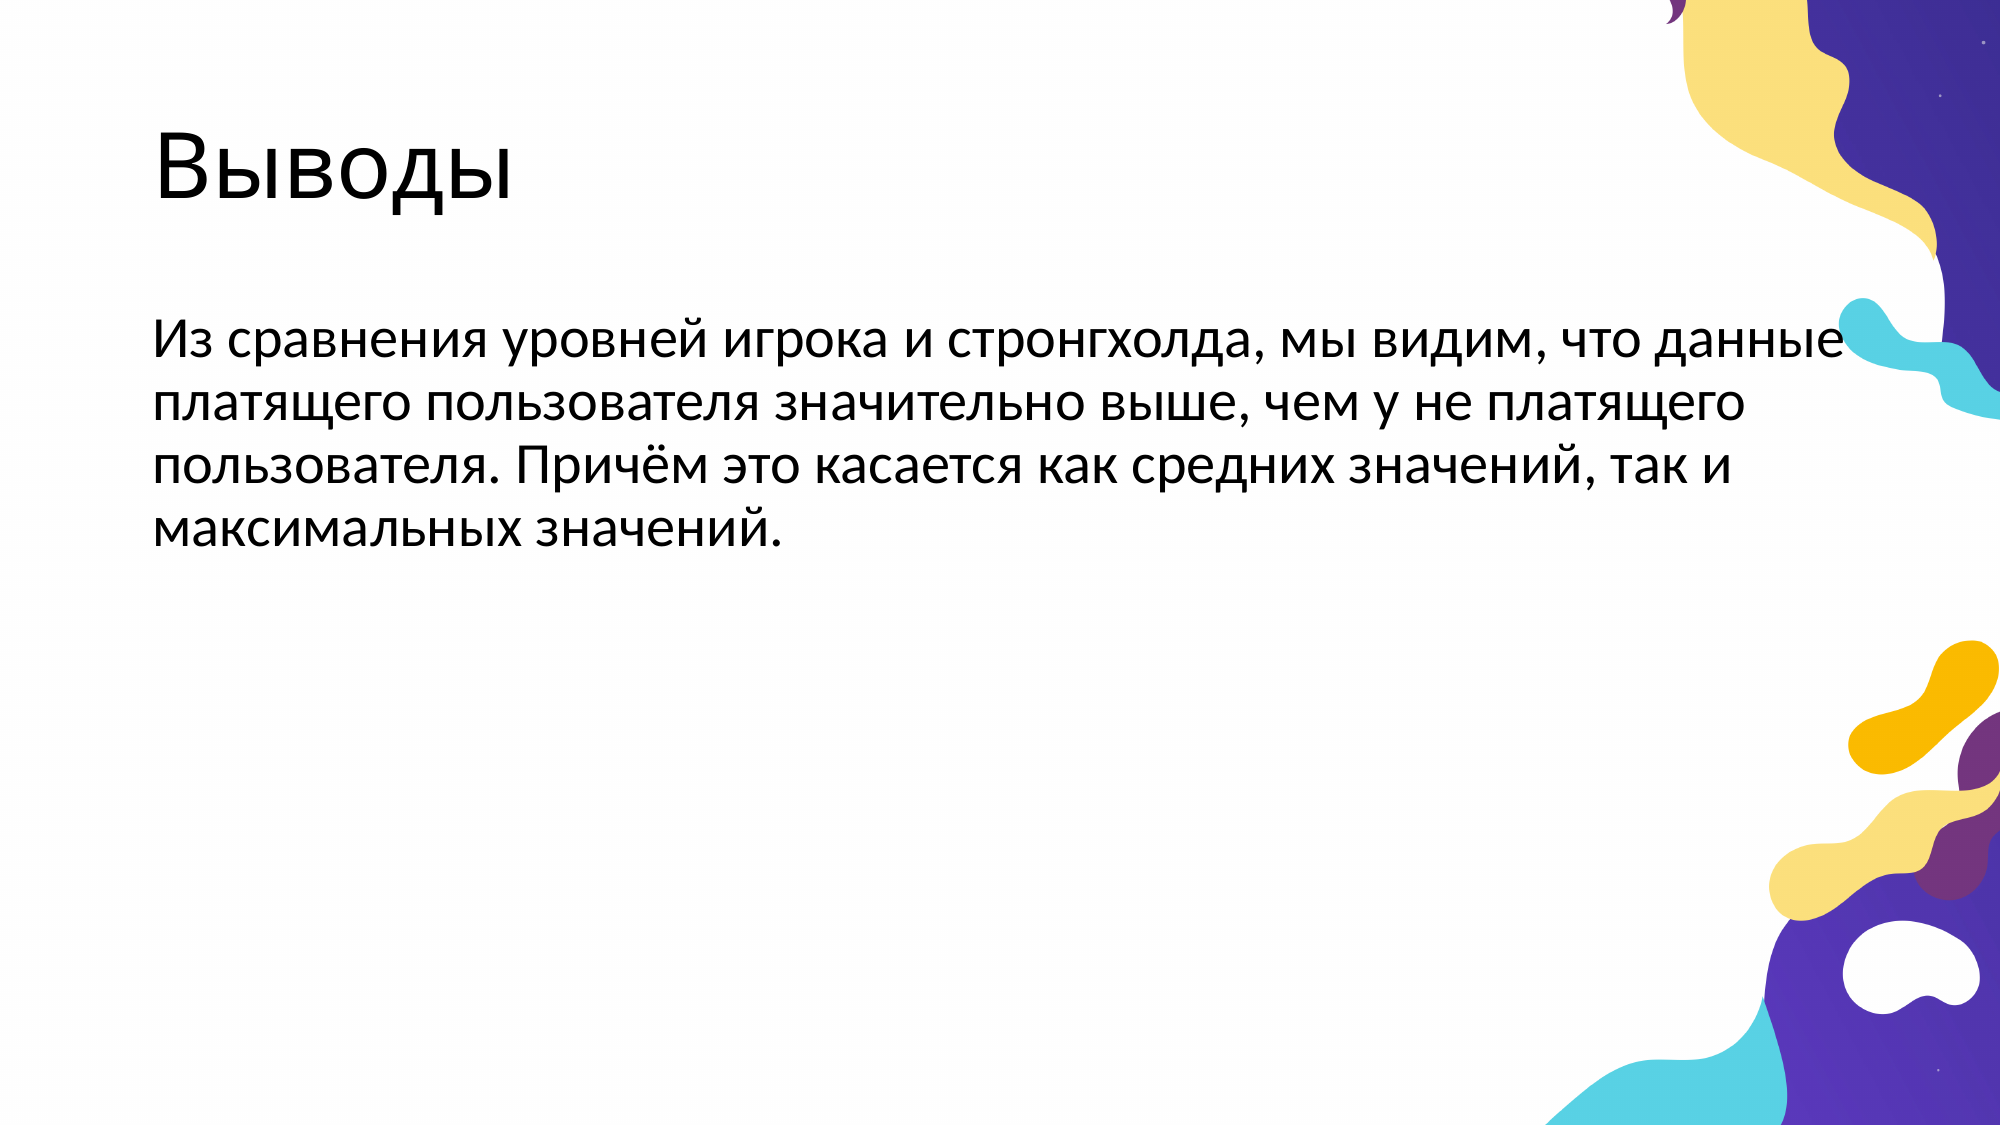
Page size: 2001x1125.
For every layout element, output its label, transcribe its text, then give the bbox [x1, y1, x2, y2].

title Выводы [137, 59, 1863, 278]
list Из сравнения уровней игрока и стронгхолда, мы видим, что данные платящего пользователя значительно выше, чем у не платящего пользователя. Причём это касается как средних значений, так и максимальных значений. [137, 299, 1863, 1014]
picture [0, 0, 2000, 1125]
